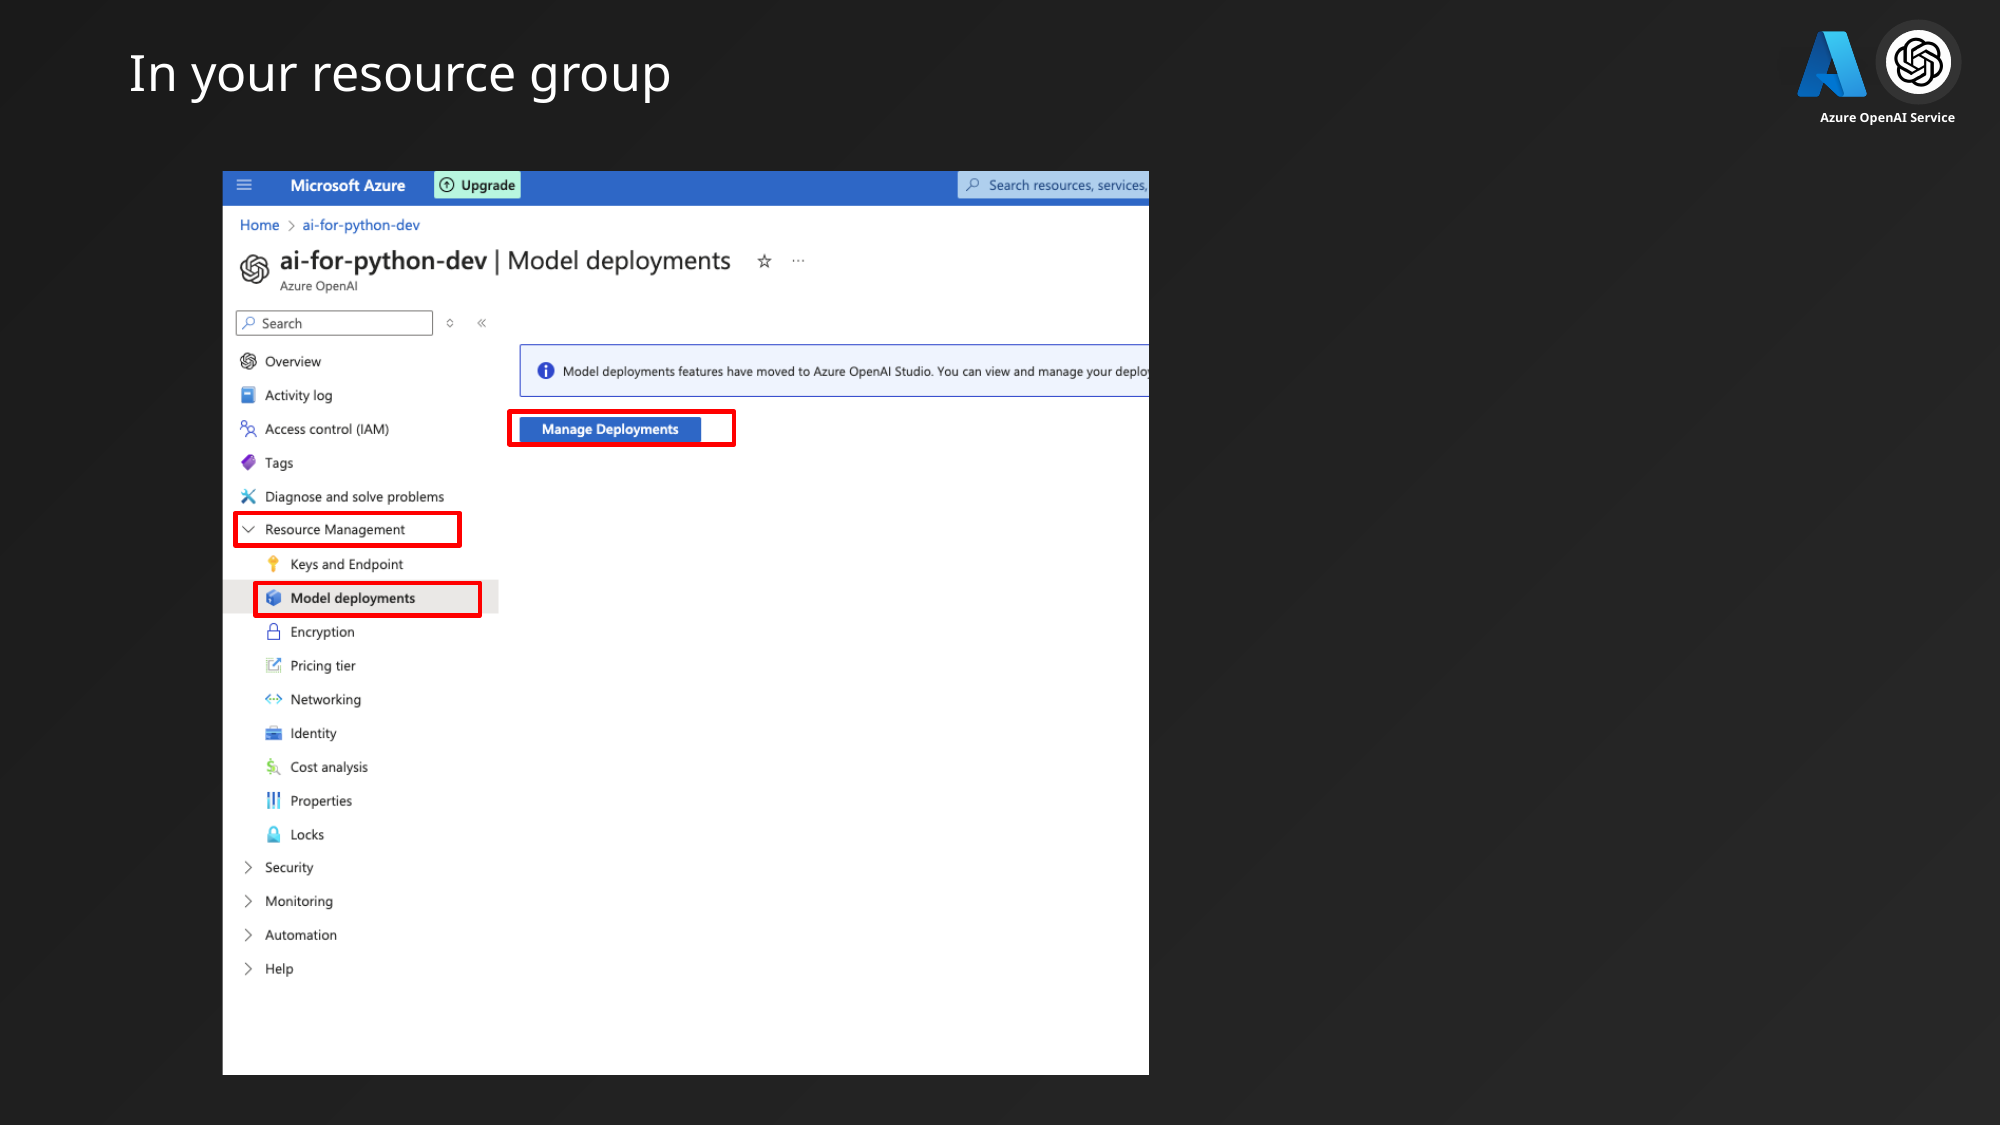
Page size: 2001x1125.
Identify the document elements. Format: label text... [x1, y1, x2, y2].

text_box In your resource group [100, 24, 703, 127]
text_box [1793, 24, 1983, 168]
picture [222, 171, 1150, 1076]
